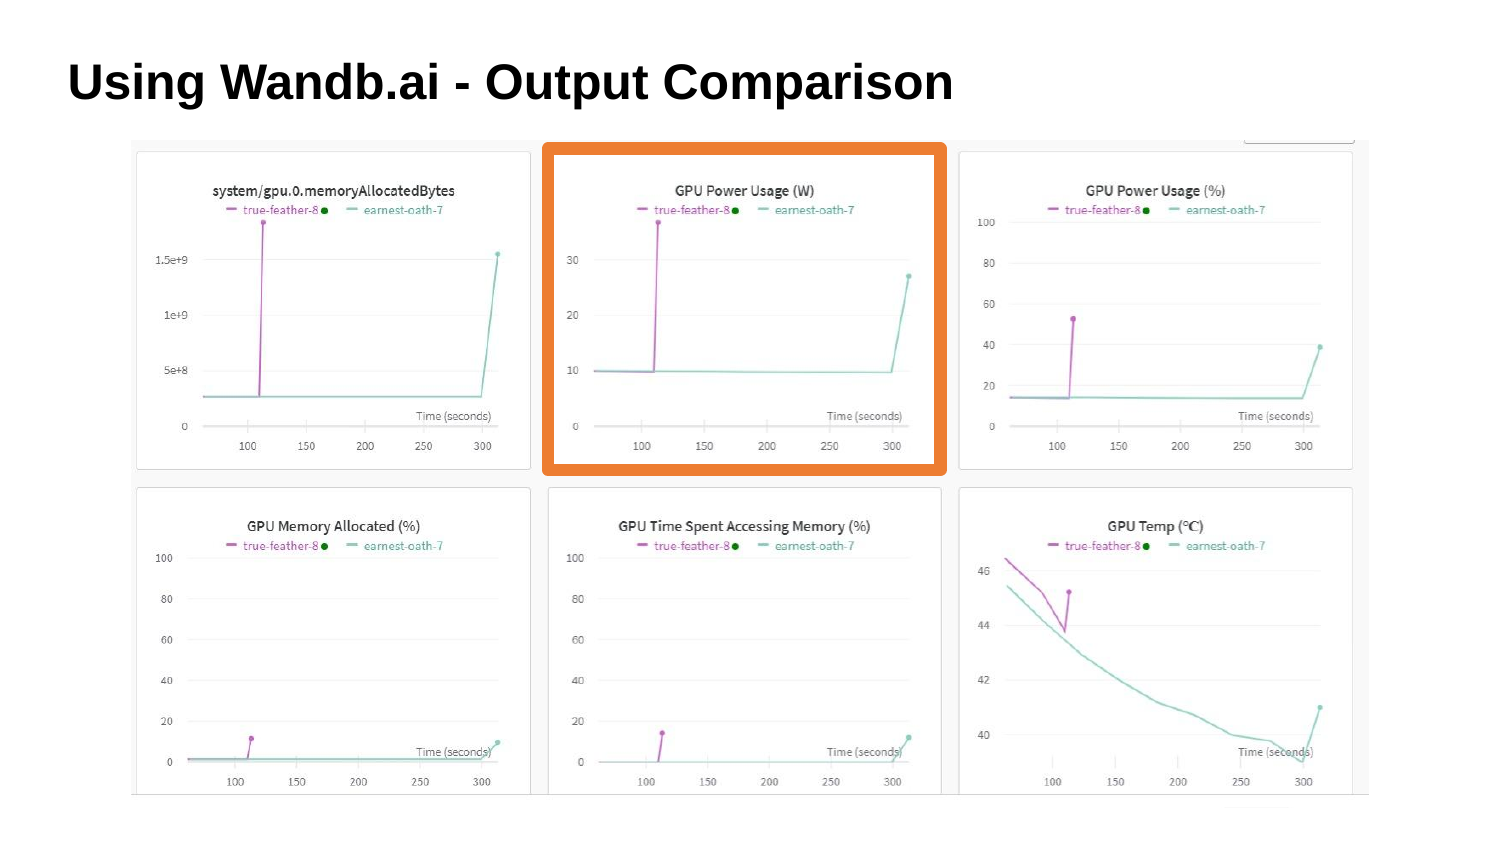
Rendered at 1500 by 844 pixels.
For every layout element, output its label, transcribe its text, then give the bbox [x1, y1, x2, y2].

picture [131, 140, 1369, 809]
title Using Wandb.ai - Output Comparison [56, 43, 1444, 116]
